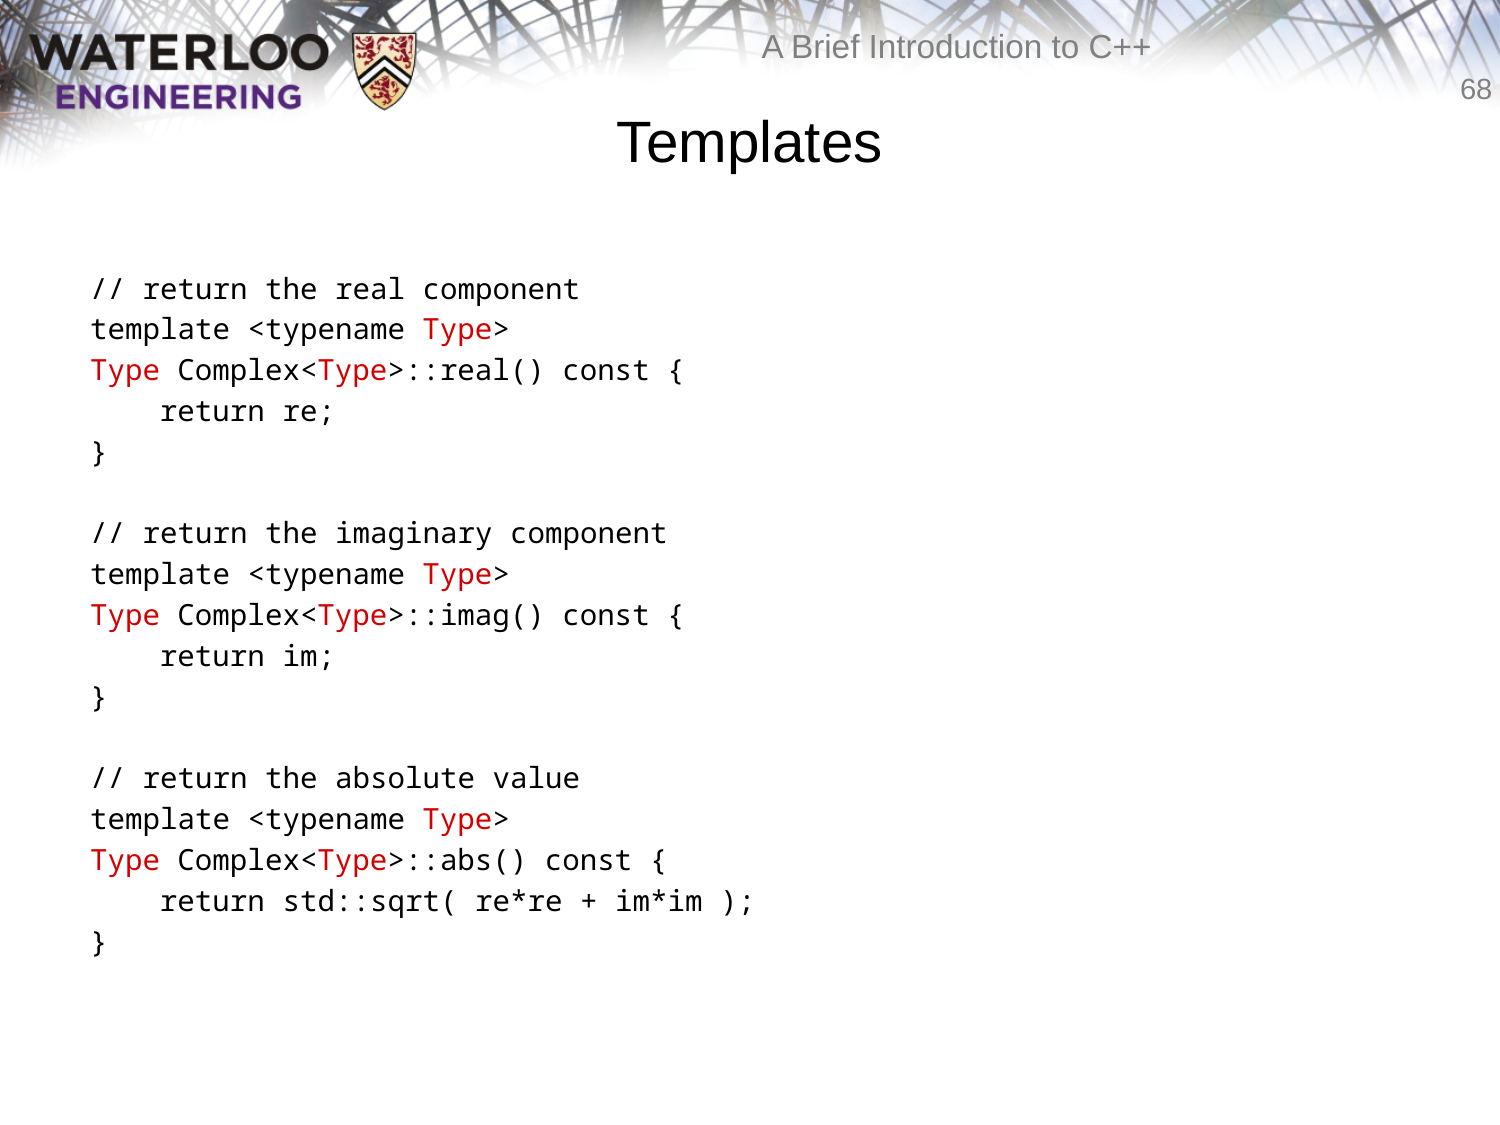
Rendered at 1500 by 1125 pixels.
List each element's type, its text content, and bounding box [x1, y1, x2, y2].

title Templates [74, 44, 1426, 233]
picture [0, 0, 1500, 1125]
list // return the real component template <typename Type> Type Complex<Type>::real() const { return re; } // return the imaginary component template <typename Type> Type Complex<Type>::imag() const { return im; } // return the absolute value template <typename Type> Type Complex<Type>::abs() const { return std::sqrt( re*re + im*im ); } [74, 262, 1426, 1006]
